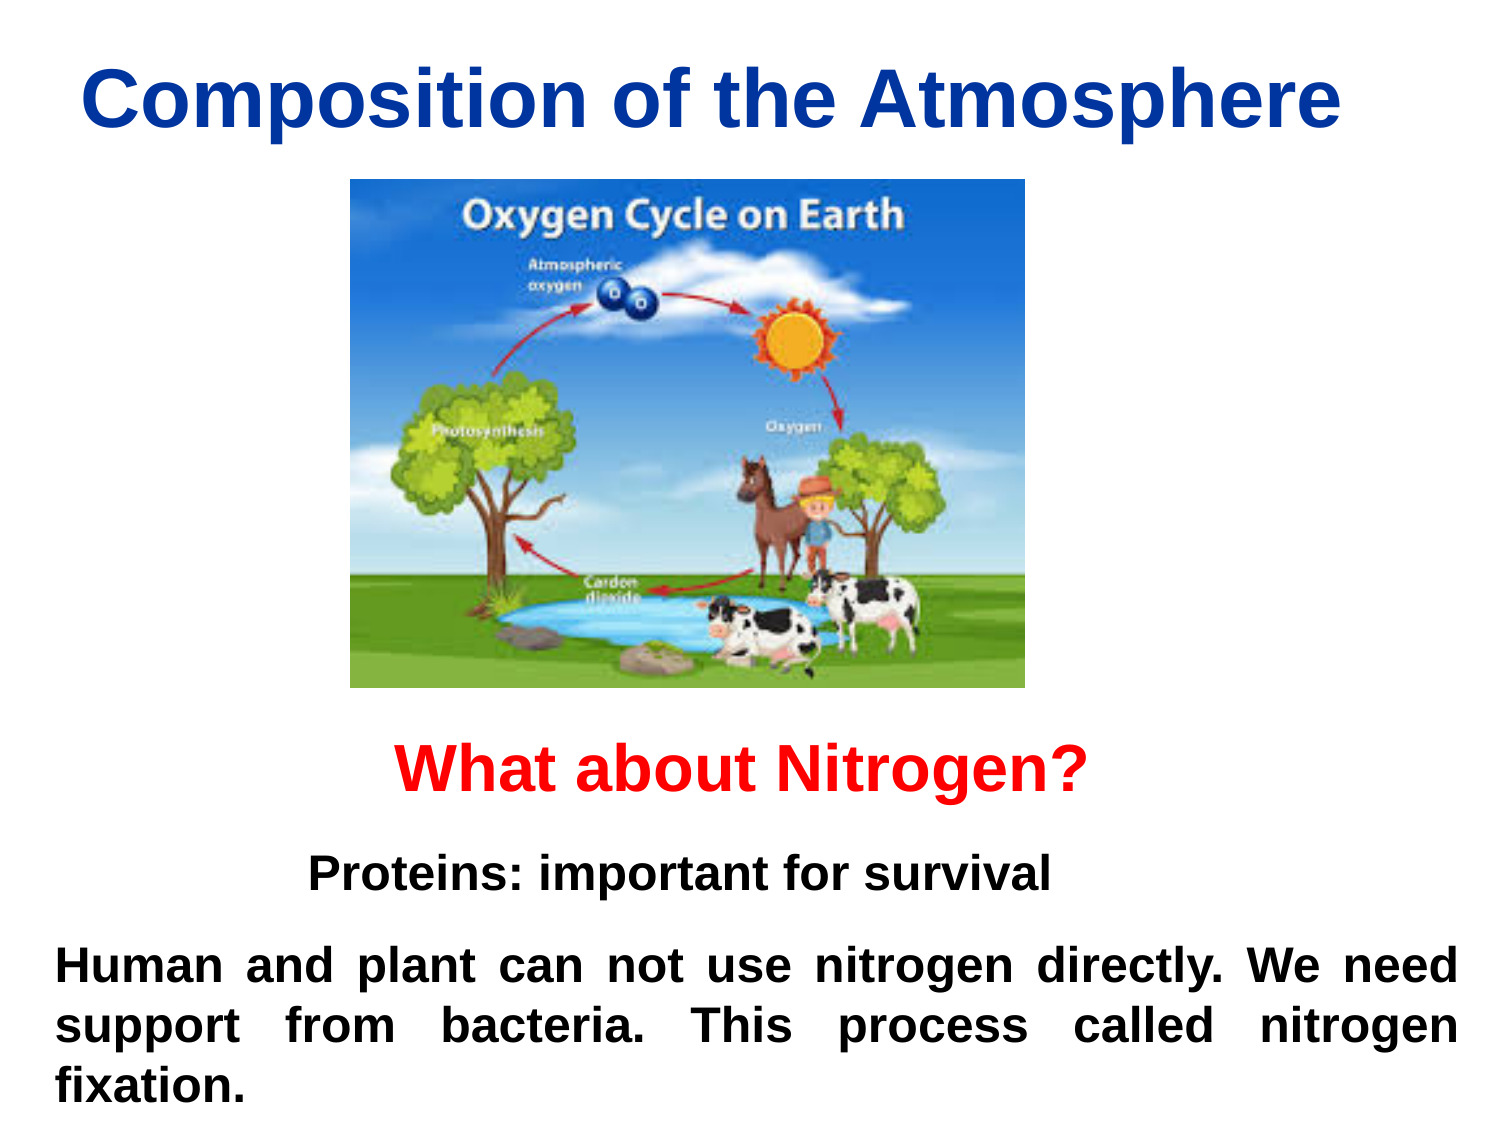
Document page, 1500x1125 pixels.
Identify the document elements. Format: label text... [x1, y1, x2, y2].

text_box Human and plant can not use nitrogen directly. We need support from bacteria. This process called nitrogen fixation. [39, 945, 1475, 1100]
text_box What about Nitrogen? [212, 699, 1273, 830]
picture [349, 179, 1025, 688]
text_box Proteins: important for survival [143, 812, 1231, 929]
title Composition of the Atmosphere [37, 0, 1388, 188]
